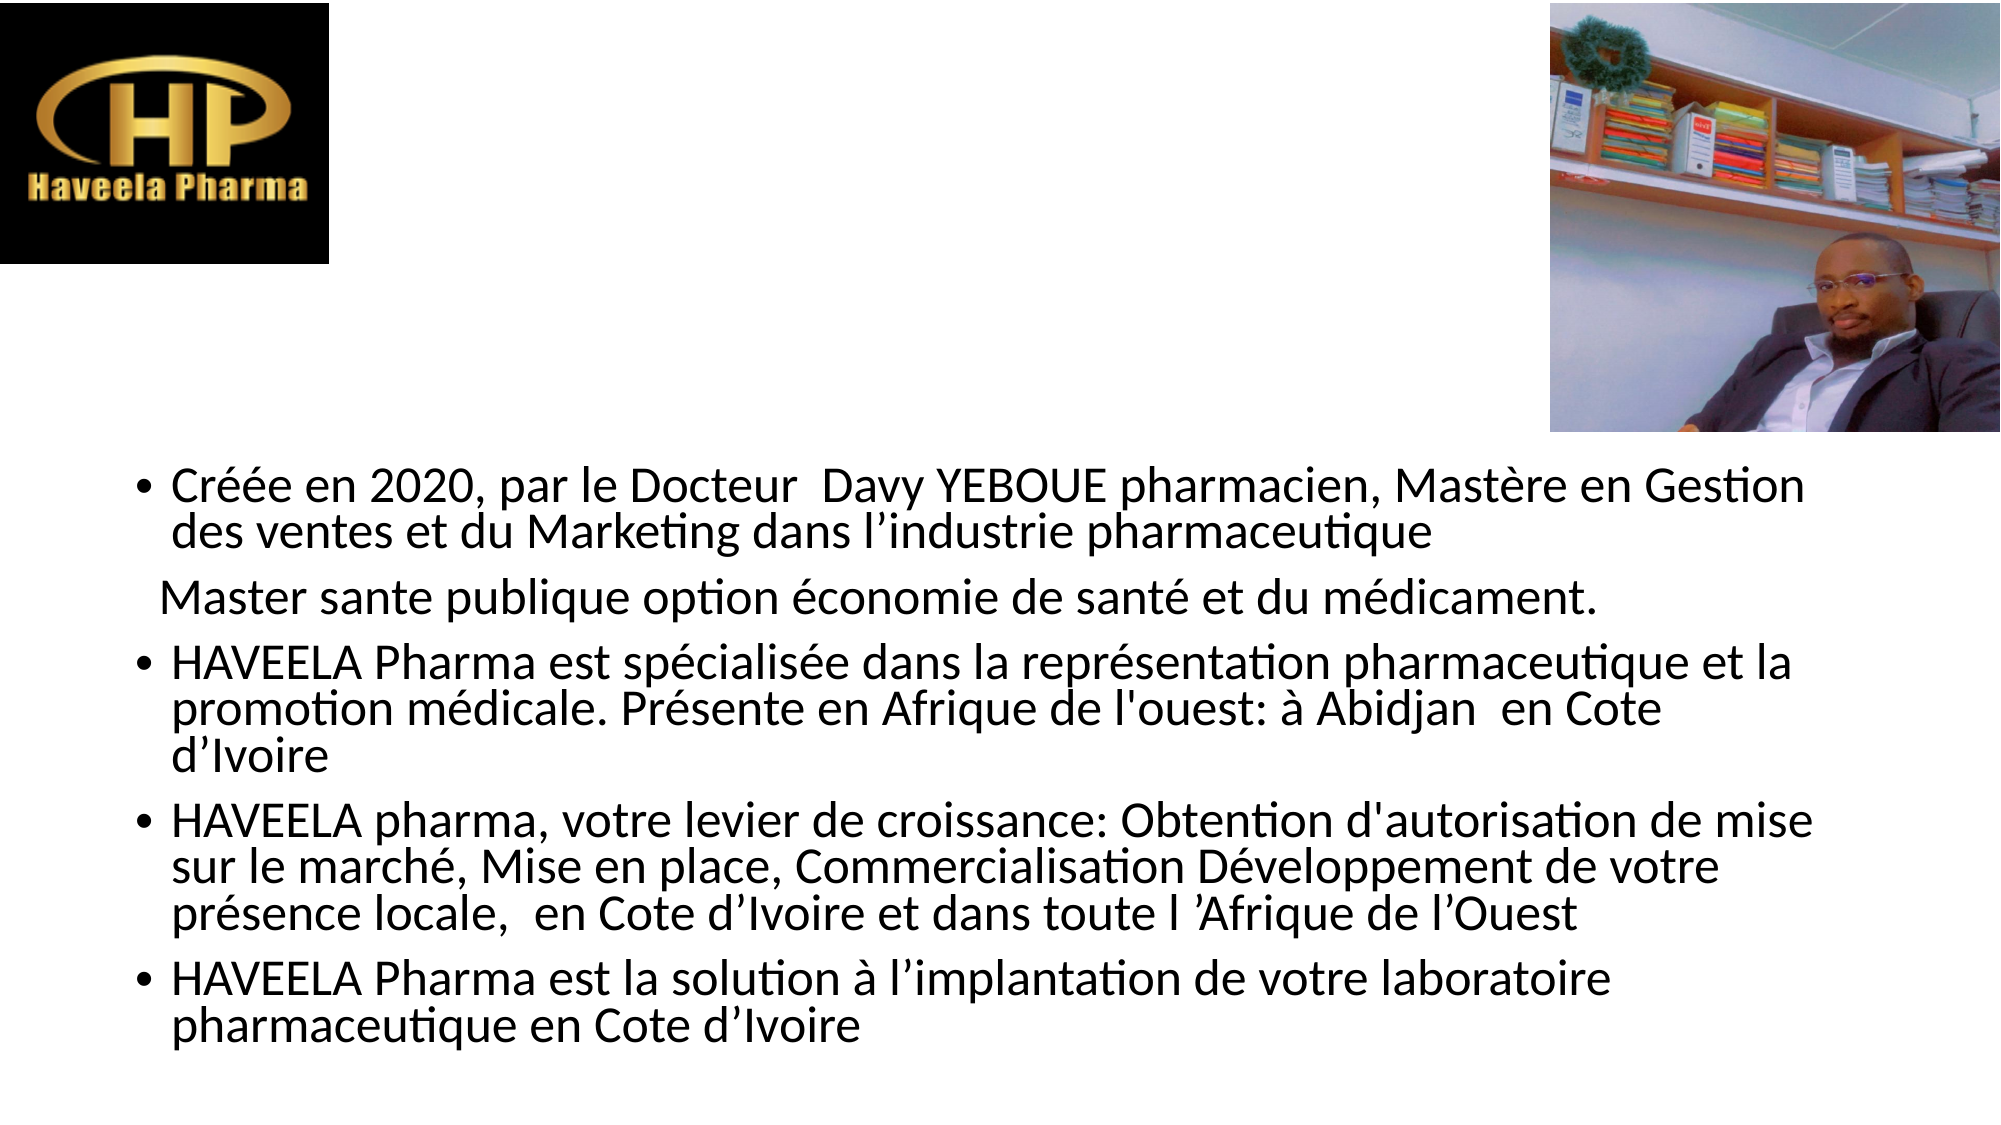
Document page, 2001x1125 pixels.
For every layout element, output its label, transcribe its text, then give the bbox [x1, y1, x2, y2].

list Créée en 2020, par le Docteur Davy YEBOUE pharmacien, Mastère en Gestion des ventes et du Marketing dans l’industrie pharmaceutique Master sante publique option économie de santé et du médicament. HAVEELA Pharma est spécialisée dans la représentation pharmaceutique et la promotion médicale. Présente en Afrique de l'ouest: à Abidjan en Cote d’Ivoire HAVEELA pharma, votre levier de croissance: Obtention d'autorisation de mise sur le marché, Mise en place, Commercialisation Développement de votre présence locale, en Cote d’Ivoire et dans toute l ’Afrique de l’Ouest HAVEELA Pharma est la solution à l’implantation de votre laboratoire pharmaceutique en Cote d’Ivoire [120, 387, 1837, 1072]
picture [0, 3, 329, 264]
picture [1549, 3, 2000, 432]
